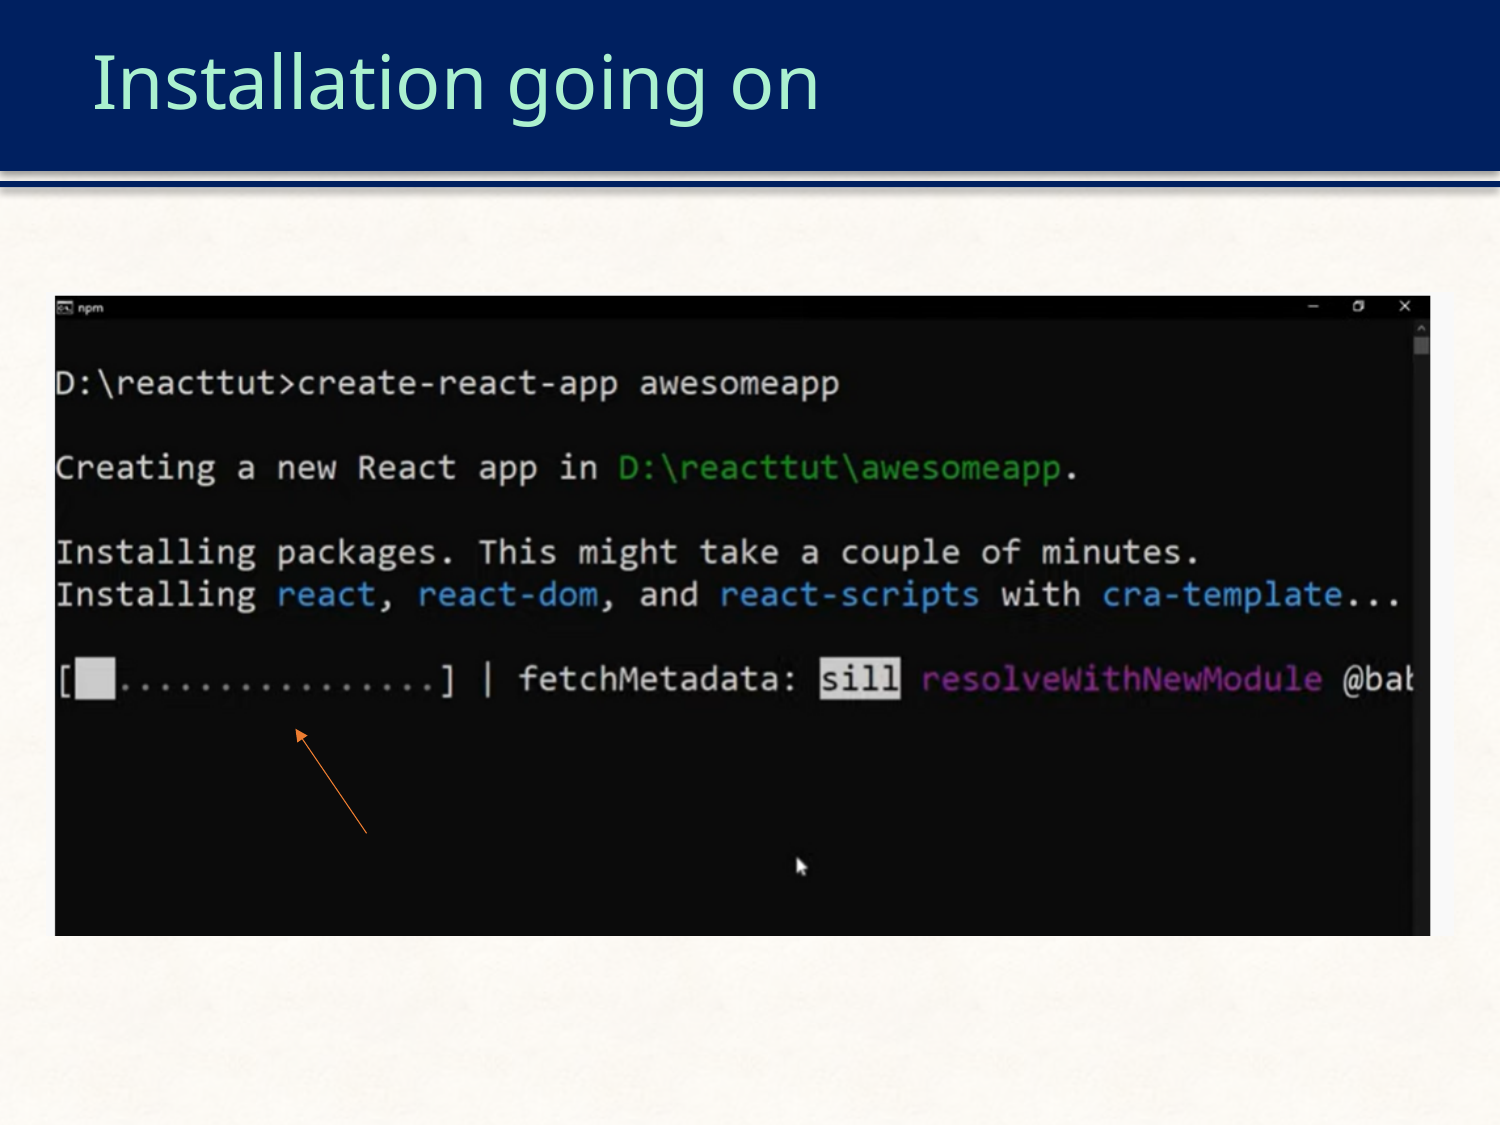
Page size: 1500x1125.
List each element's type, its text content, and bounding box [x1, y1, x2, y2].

title Installation going on [77, 0, 1500, 171]
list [46, 292, 1454, 936]
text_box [295, 728, 367, 834]
